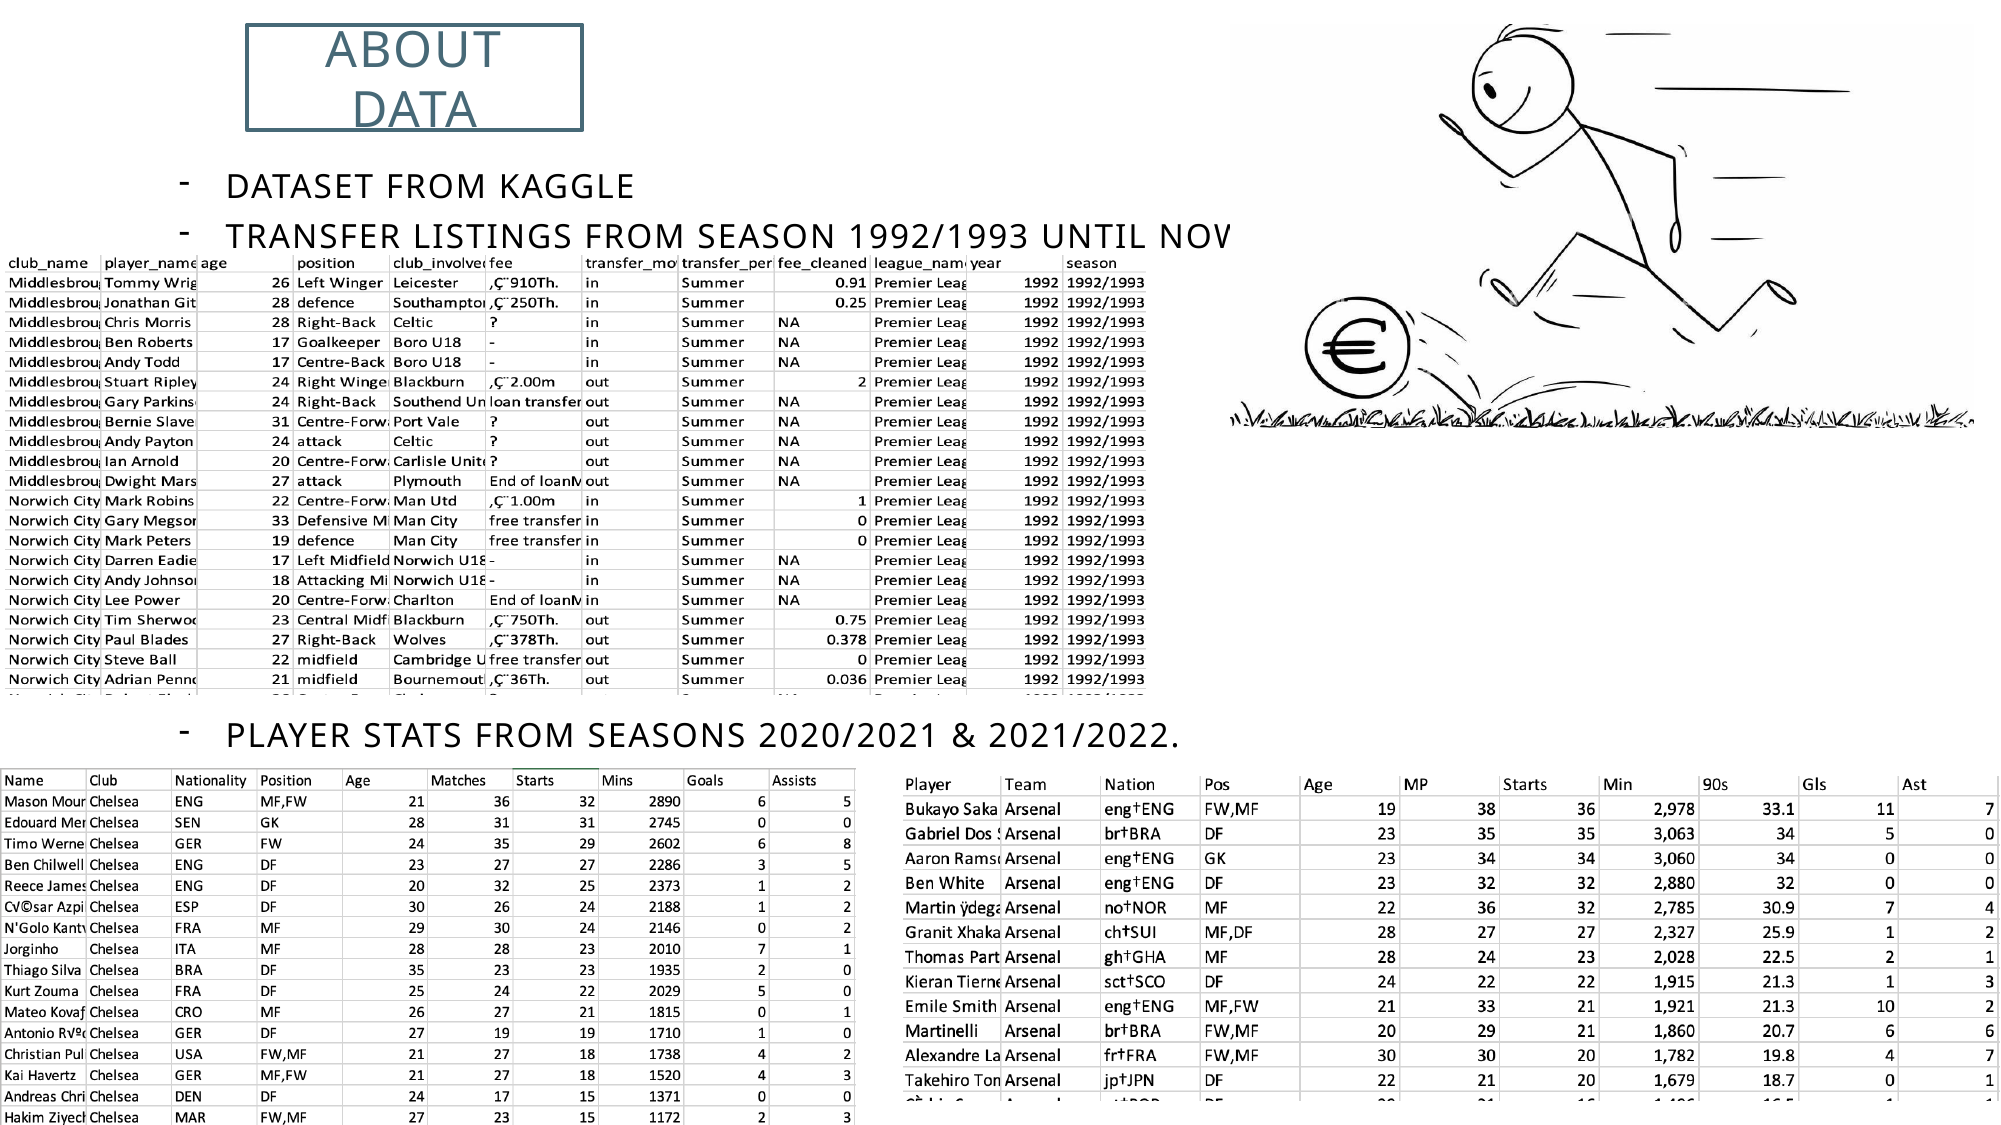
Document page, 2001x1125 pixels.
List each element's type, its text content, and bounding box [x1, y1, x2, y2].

list DATASET FROM KAGGLE TRANSFER LISTINGS FROM SEASON 1992/1993 UNTIL NOW. PLAYER STATS FROM SEASONS 2020/2021 & 2021/2022. [163, 148, 1917, 839]
title ABOUT DATA [245, 23, 584, 132]
picture [0, 768, 856, 1125]
picture [4, 255, 1146, 695]
picture [1230, 24, 1974, 428]
picture [903, 776, 2000, 1101]
